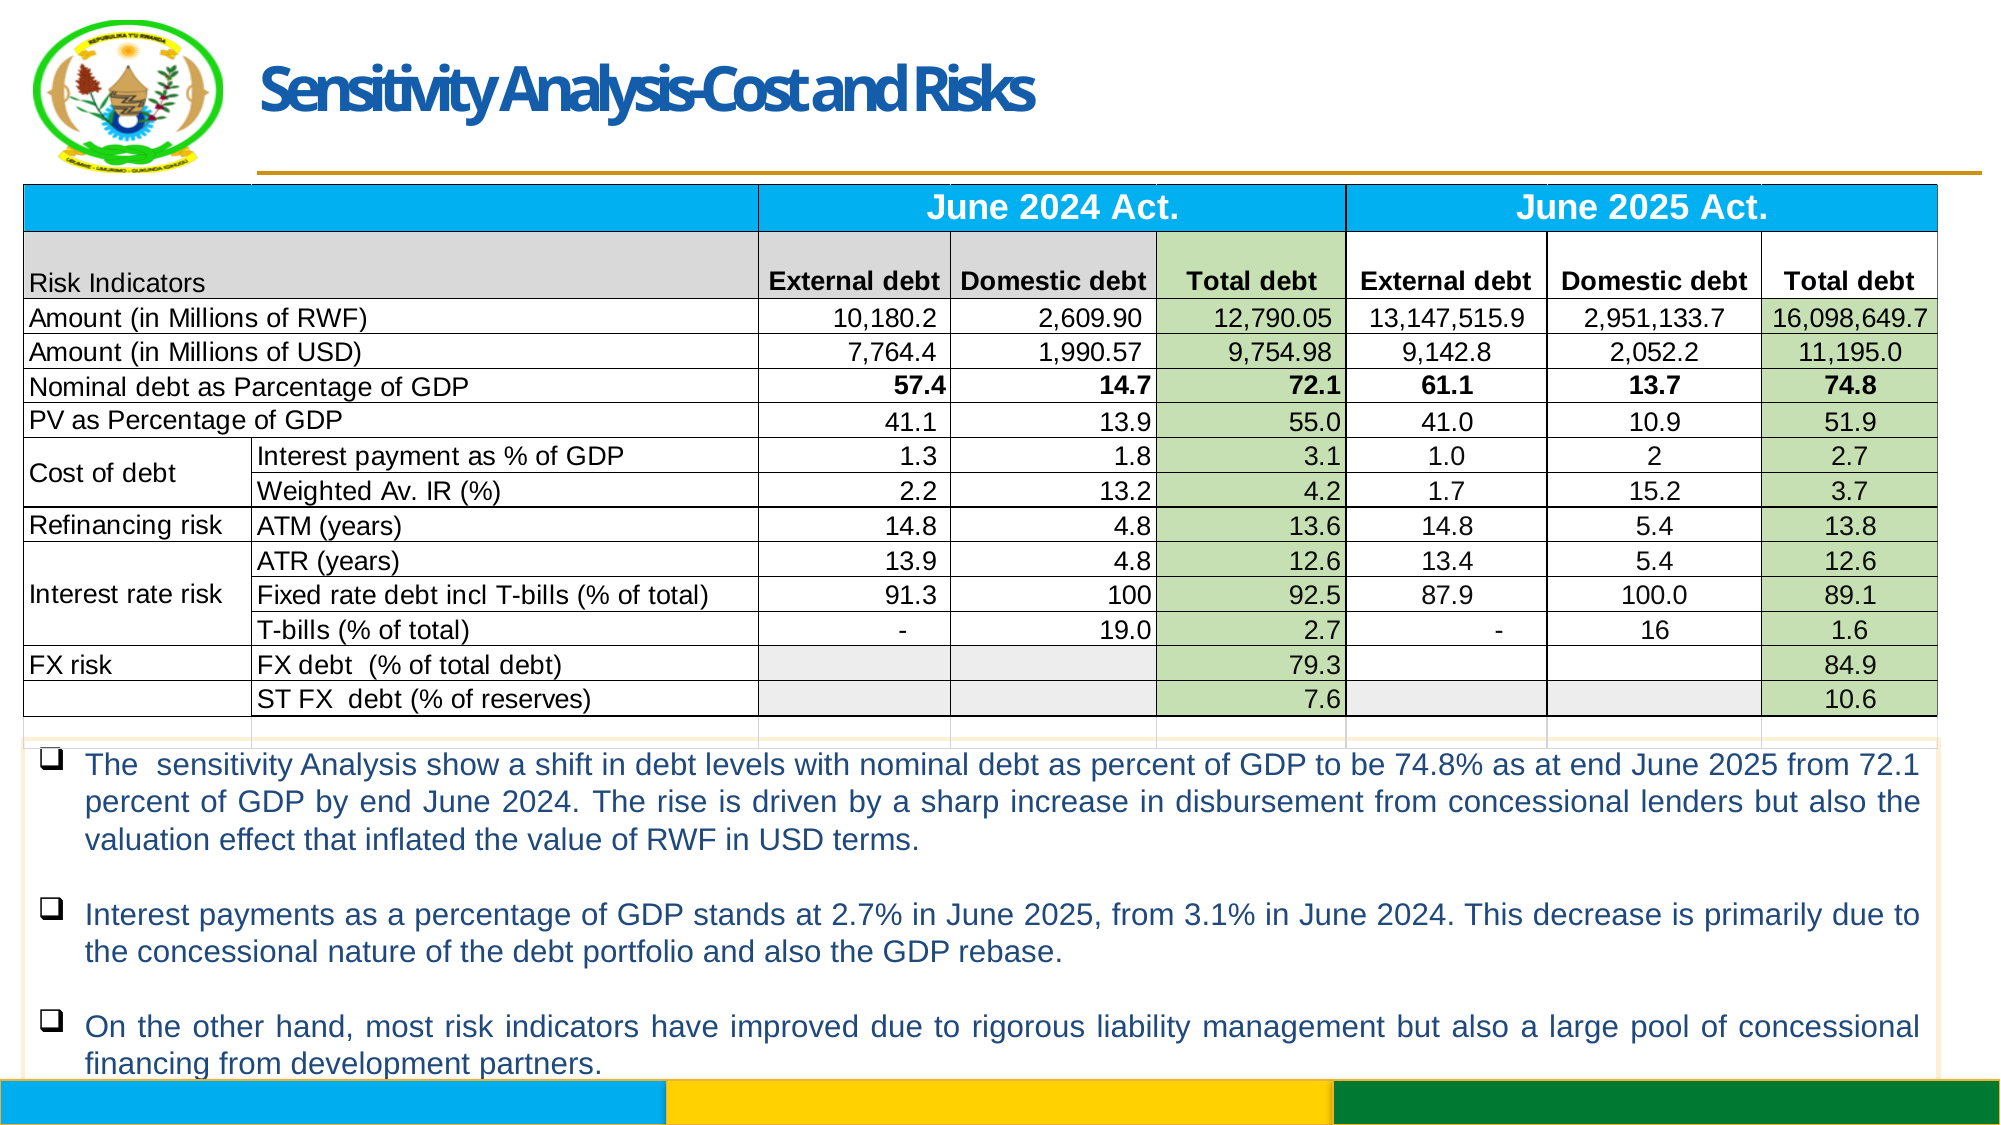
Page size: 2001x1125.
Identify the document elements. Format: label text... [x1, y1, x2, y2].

text_box The sensitivity Analysis show a shift in debt levels with nominal debt as percent of GDP to be 74.8% as at end June 2025 from 72.1 percent of GDP by end June 2024. The rise is driven by a sharp increase in disbursement from concessional lenders but also the valuation effect that inflated the value of RWF in USD terms. Interest payments as a percentage of GDP stands at 2.7% in June 2025, from 3.1% in June 2024. This decrease is primarily due to the concessional nature of the debt portfolio and also the GDP rebase. On the other hand, most risk indicators have improved due to rigorous liability management but also a large pool of concessional financing from development partners. [21, 758, 1941, 1078]
text_box [0, 1079, 665, 1125]
text_box [1332, 1079, 2000, 1125]
text_box [666, 1079, 1331, 1125]
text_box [22, 183, 1939, 750]
title Sensitivity Analysis-Cost and Risks [244, 27, 1965, 146]
picture [33, 20, 223, 173]
